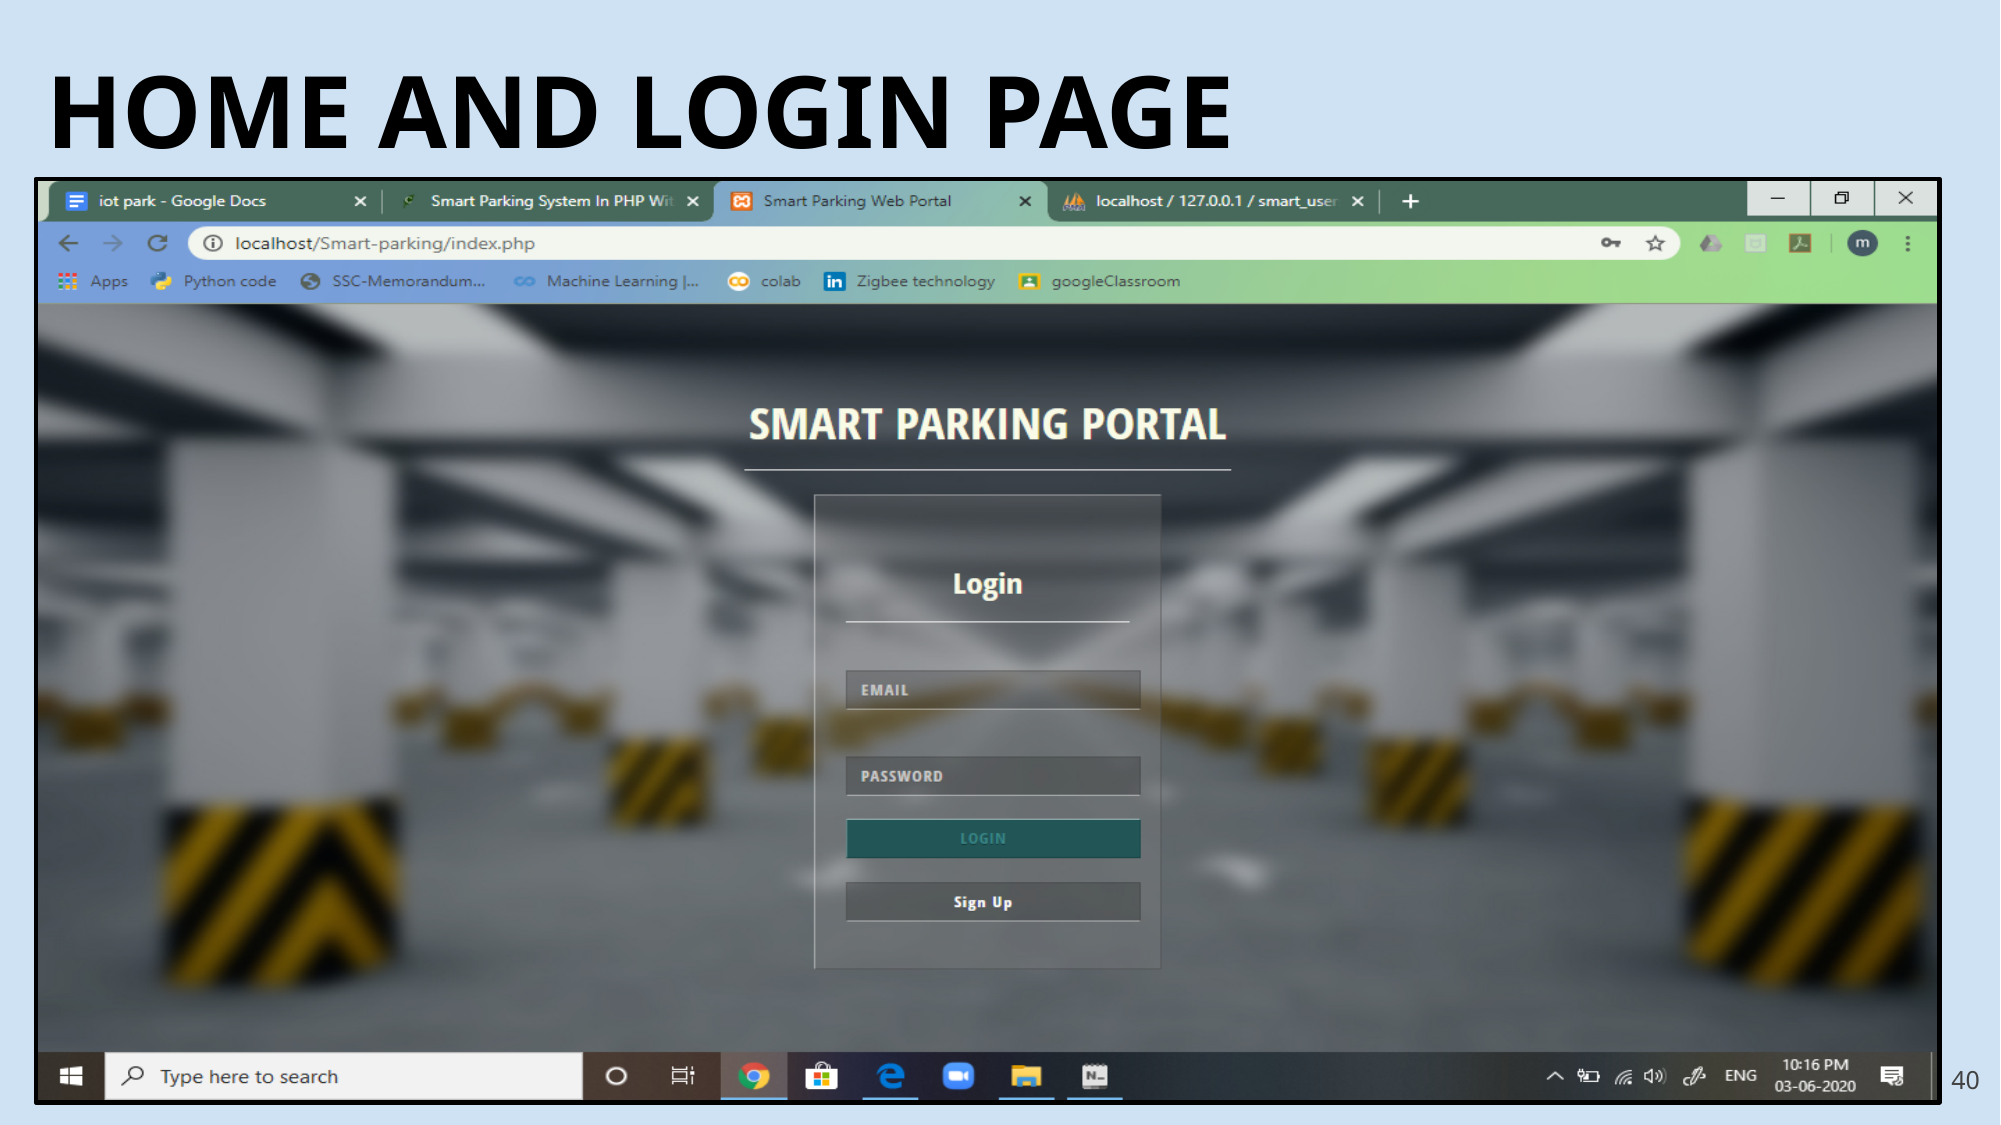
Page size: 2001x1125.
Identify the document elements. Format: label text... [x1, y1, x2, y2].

slide_number ‹#› [1879, 1038, 2000, 1125]
picture [37, 181, 1938, 1101]
text_box HOME AND LOGIN PAGE [31, 33, 1944, 221]
